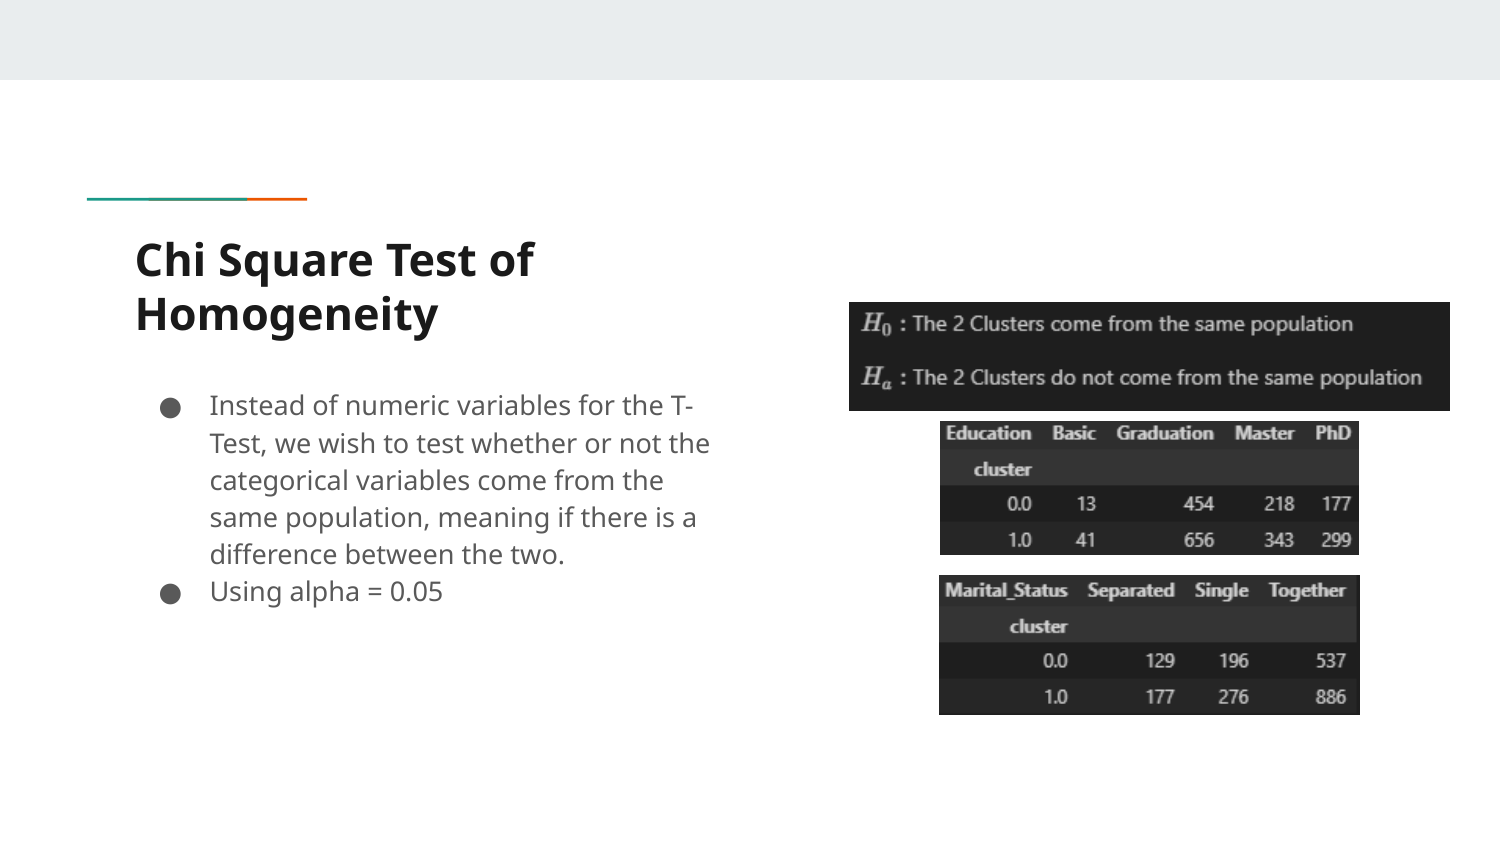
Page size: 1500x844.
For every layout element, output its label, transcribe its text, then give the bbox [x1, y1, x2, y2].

picture [848, 302, 1451, 411]
picture [940, 421, 1359, 555]
title Chi Square Test of Homogeneity [119, 216, 849, 355]
list Instead of numeric variables for the T-Test, we wish to test whether or not the categorical variables come from the same population, meaning if there is a difference between the two. Using alpha = 0.05 [119, 369, 750, 740]
picture [939, 575, 1360, 715]
